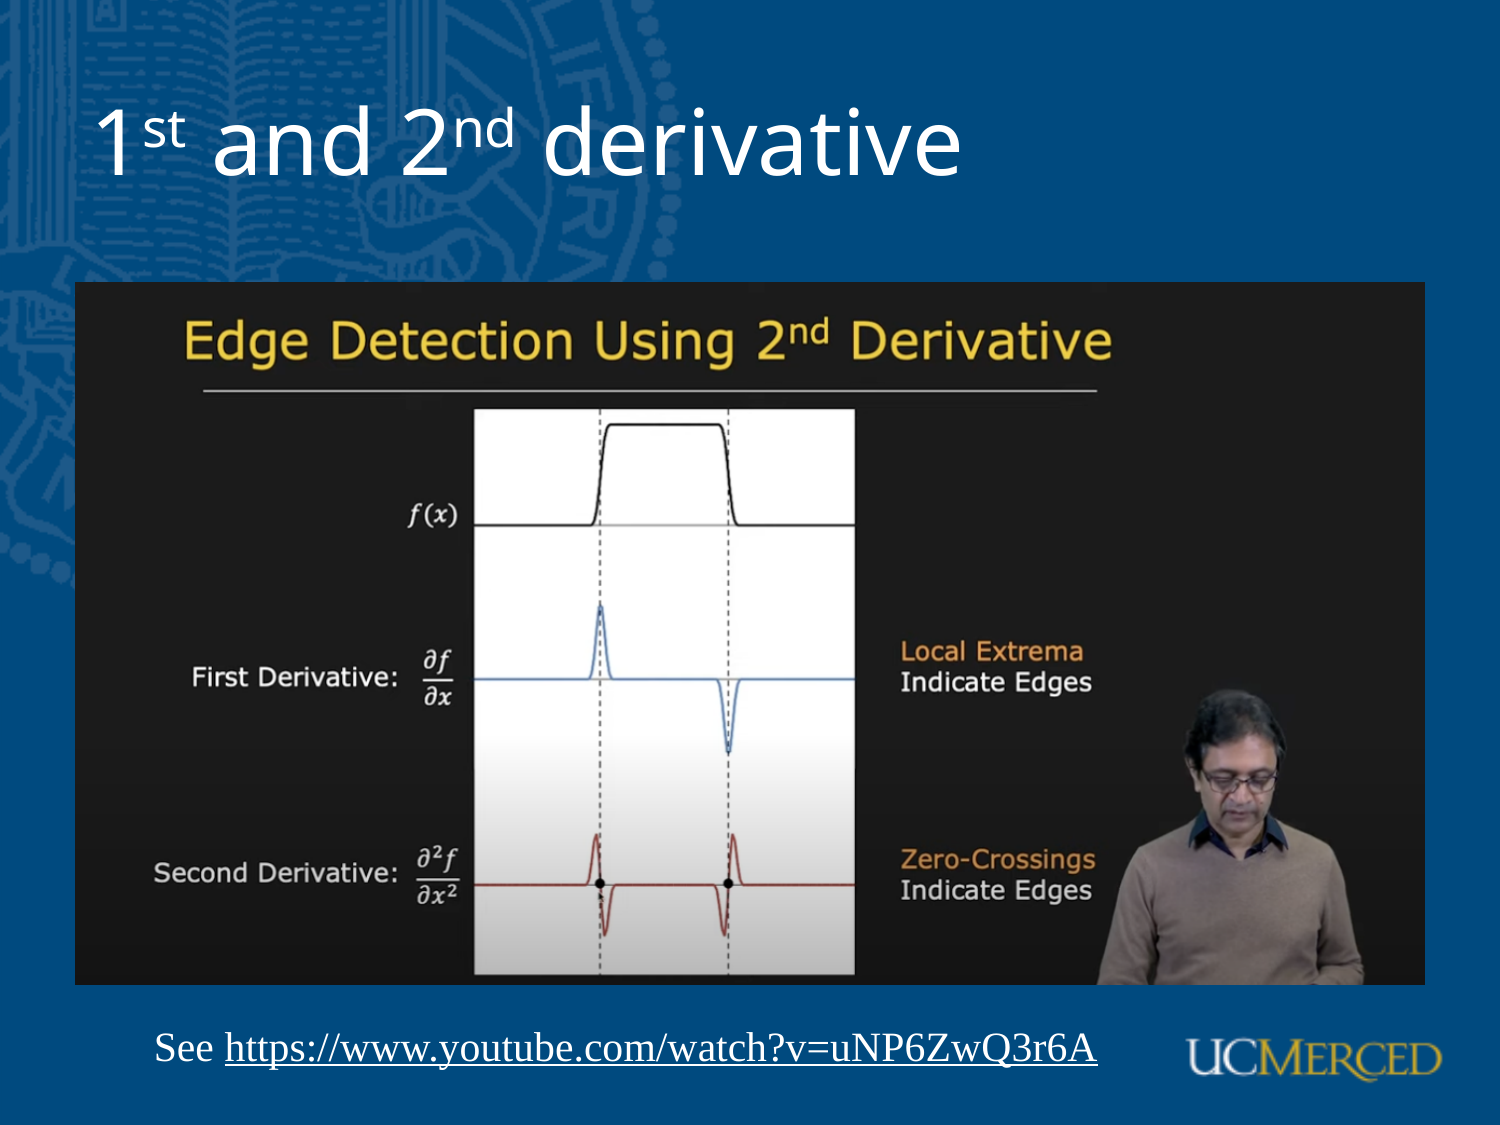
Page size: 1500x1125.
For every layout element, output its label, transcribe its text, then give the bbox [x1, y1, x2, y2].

text_box See https://www.youtube.com/watch?v=uNP6ZwQ3r6A [139, 1012, 1124, 1078]
title 1st and 2nd derivative [75, 45, 1425, 233]
picture [0, 0, 1500, 1125]
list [74, 282, 1426, 986]
